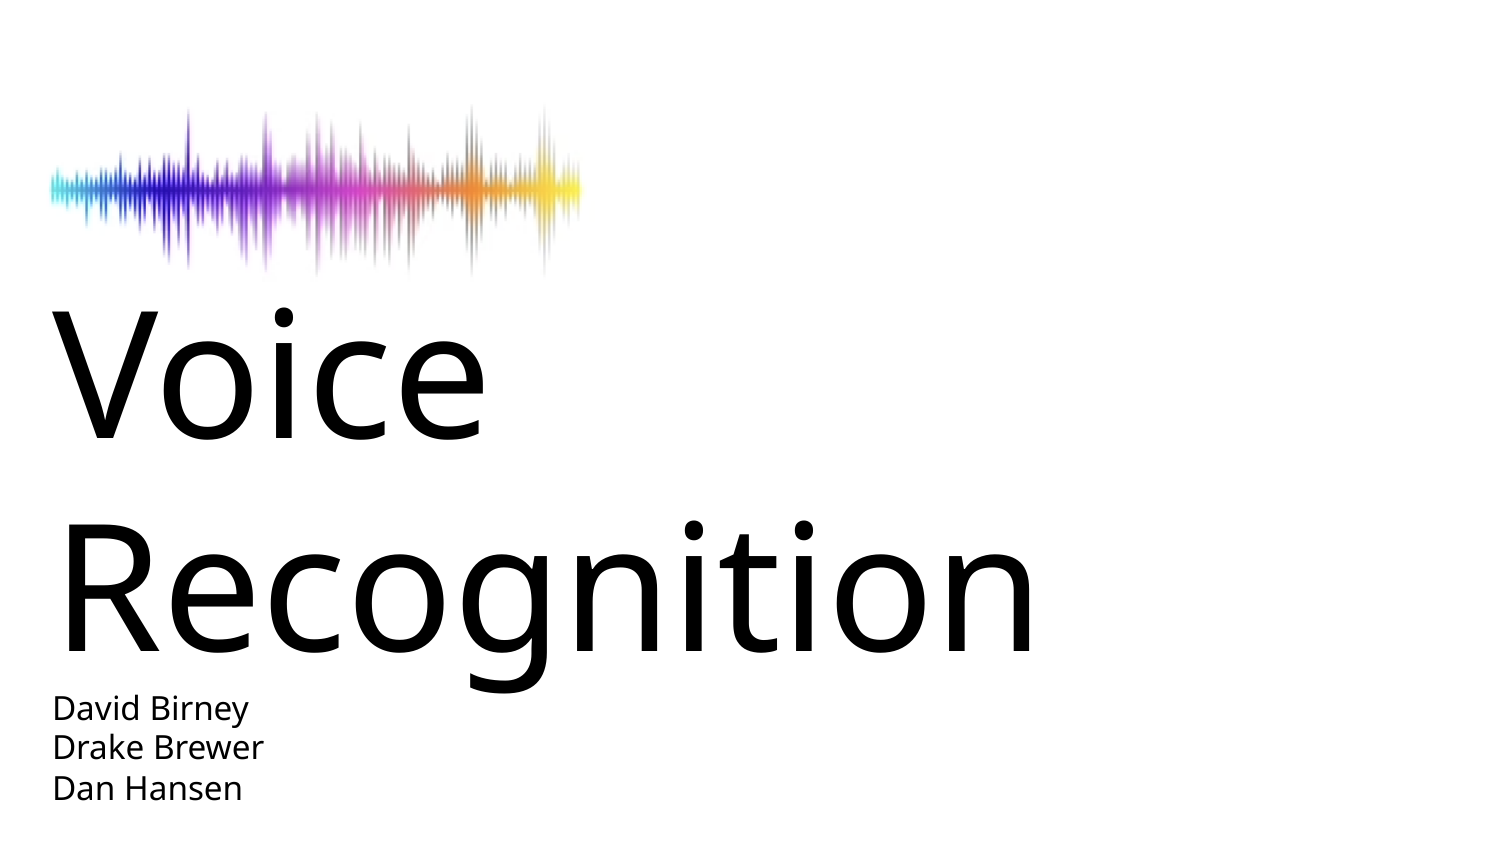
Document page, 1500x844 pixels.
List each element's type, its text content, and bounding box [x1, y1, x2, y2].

title Voice Recognition David Birney Drake Brewer Dan Hansen [37, 123, 1438, 807]
picture [36, 102, 599, 282]
